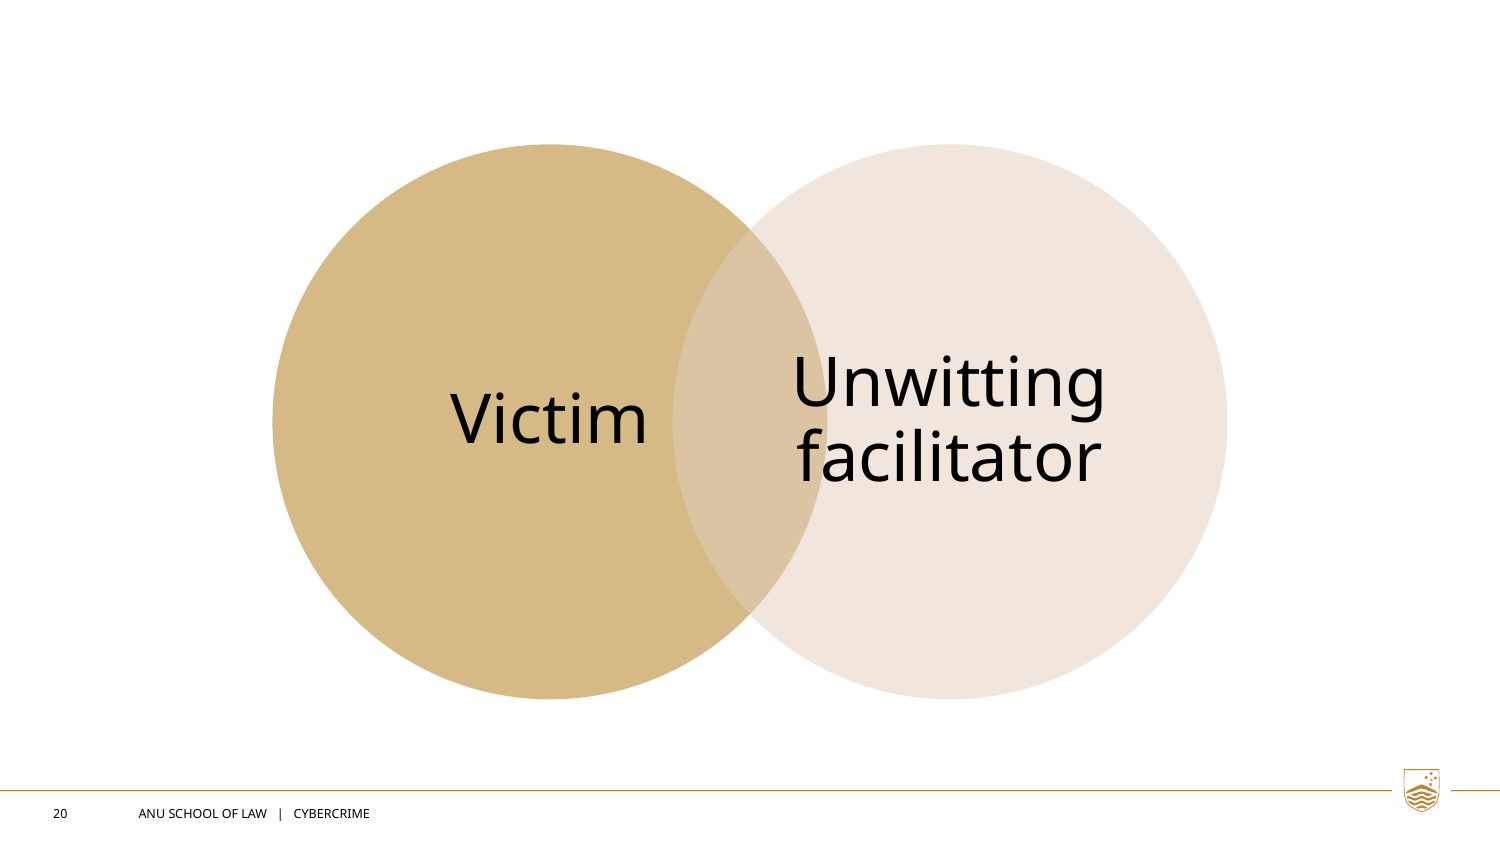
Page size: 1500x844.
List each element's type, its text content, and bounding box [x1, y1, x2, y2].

footer ANU SCHOOL OF LAW | CYBERCRIME [138, 806, 848, 824]
slide_number 20 [53, 806, 113, 824]
picture [0, 769, 1500, 812]
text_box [249, 88, 1250, 756]
